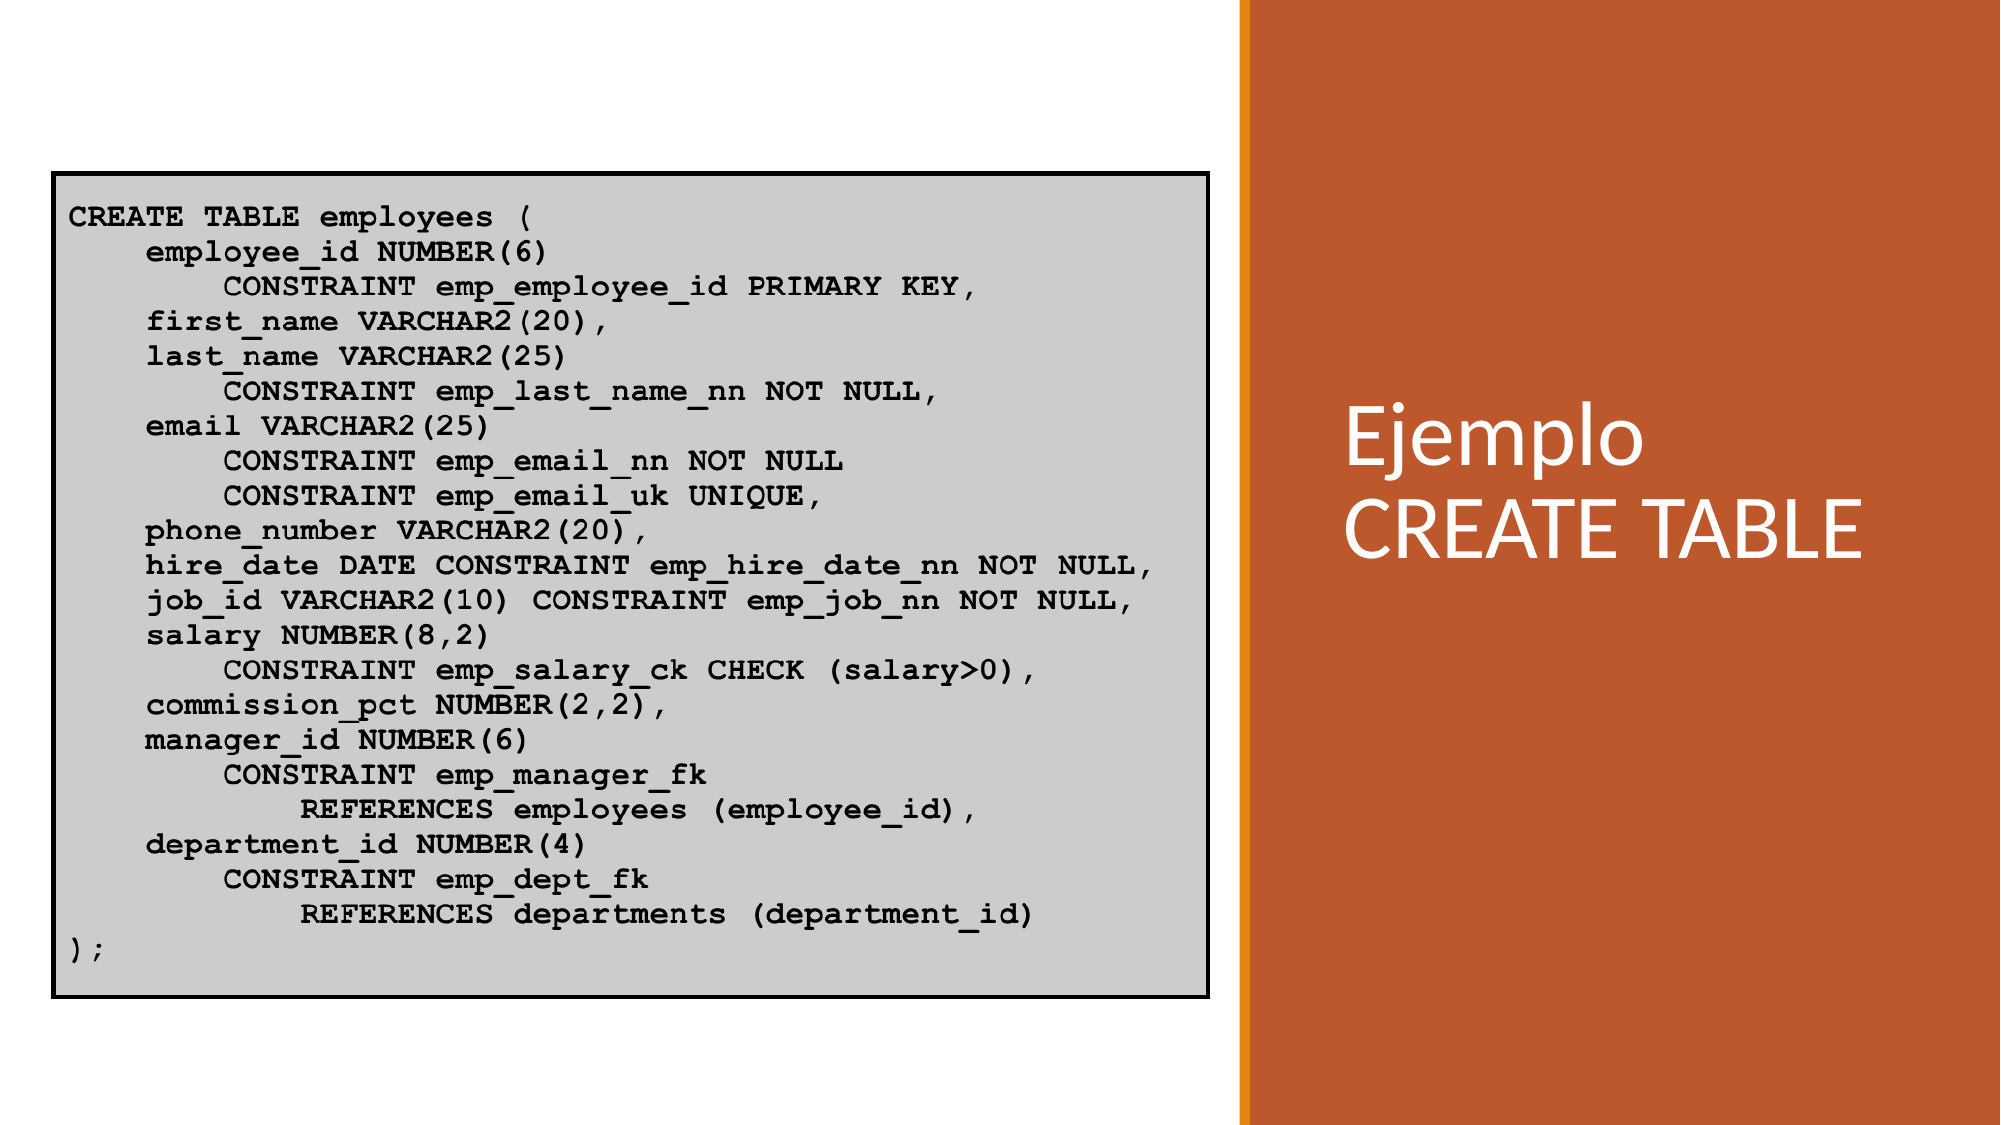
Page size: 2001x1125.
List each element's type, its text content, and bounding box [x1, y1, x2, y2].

text_box [1239, 0, 1251, 711]
text_box [1251, 0, 2000, 1125]
text_box [1239, 724, 1251, 1125]
picture [48, 171, 1211, 999]
text_box [0, 0, 1239, 1125]
title Ejemplo CREATE TABLE [1328, 104, 1929, 585]
